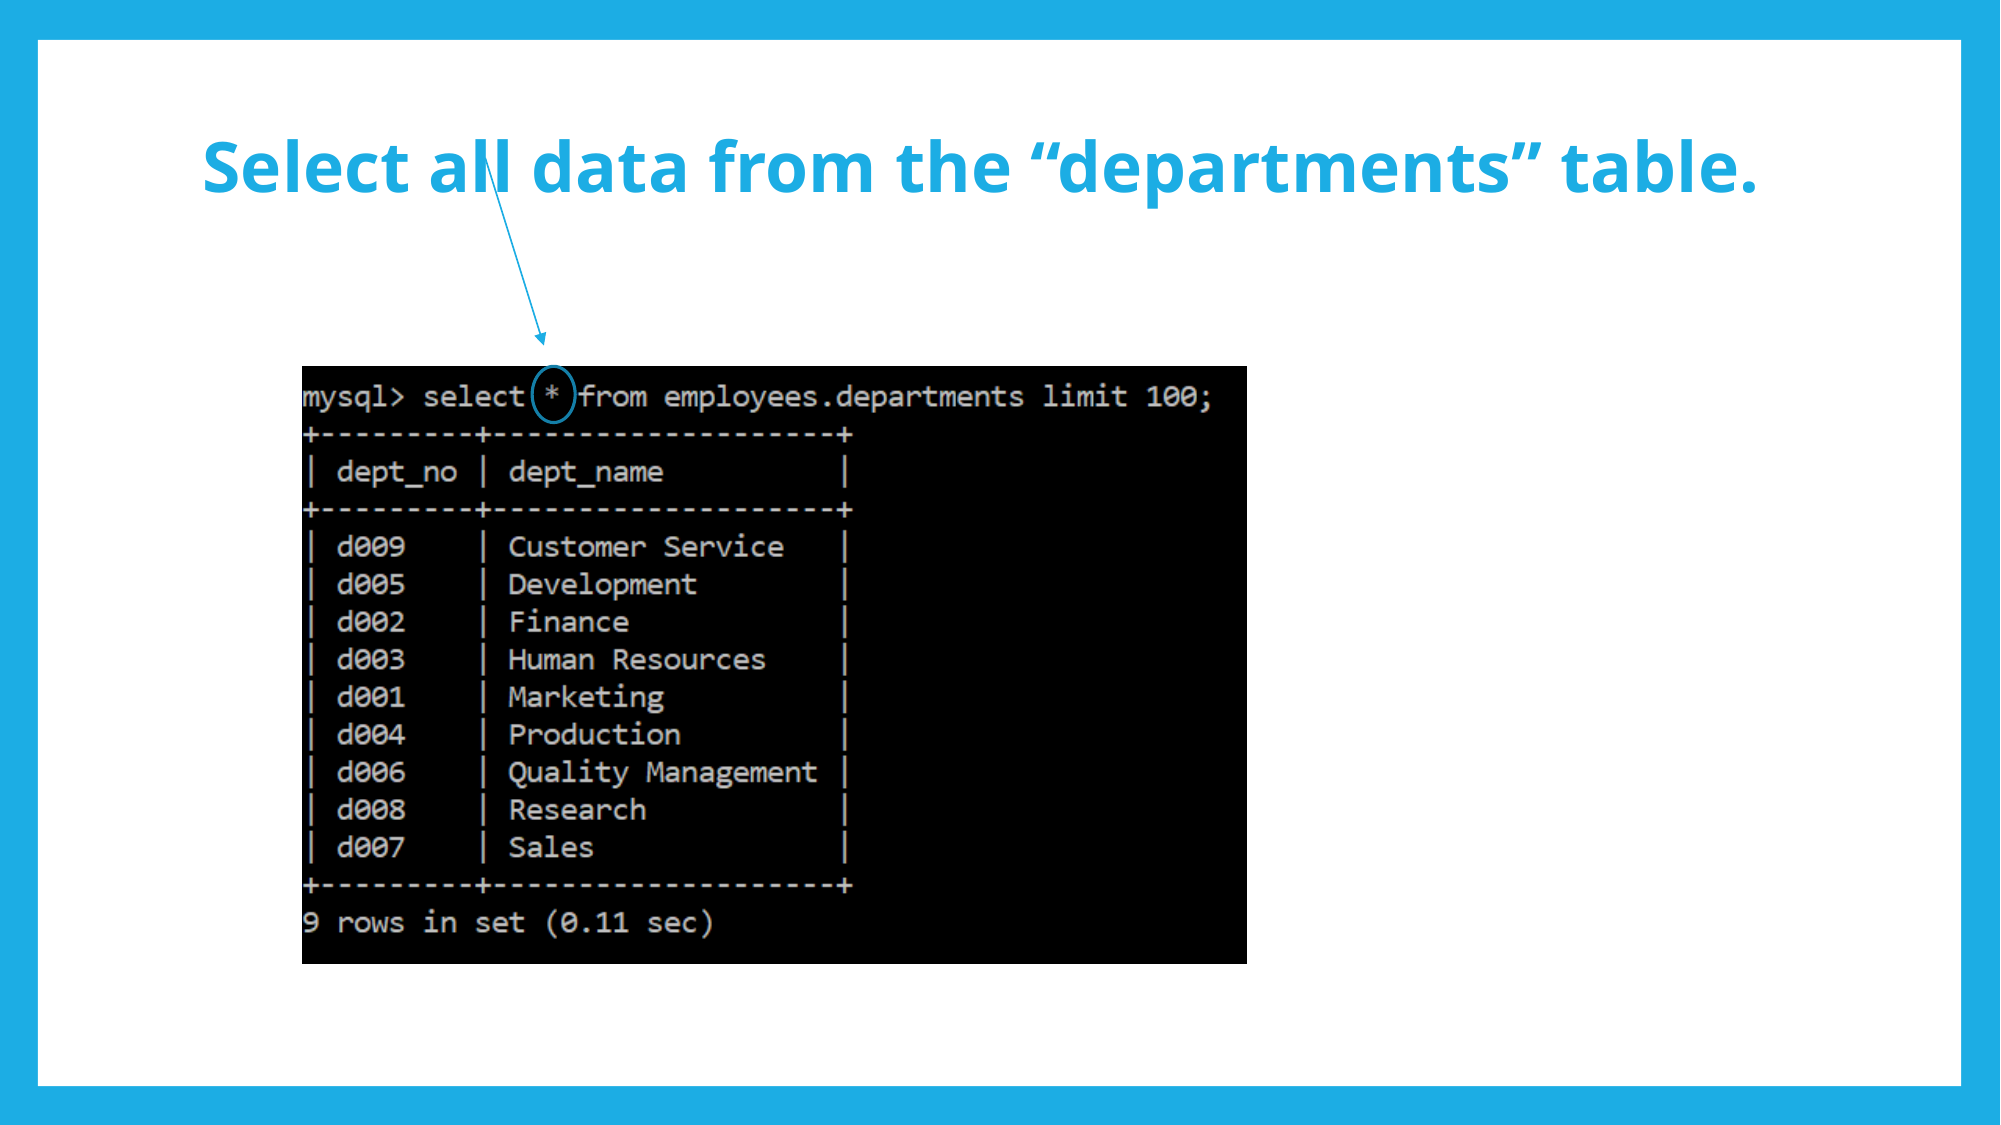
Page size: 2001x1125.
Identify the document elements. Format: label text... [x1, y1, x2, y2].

title Select all data from the “departments” table. [187, 99, 1808, 323]
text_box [484, 157, 545, 346]
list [302, 366, 1247, 964]
